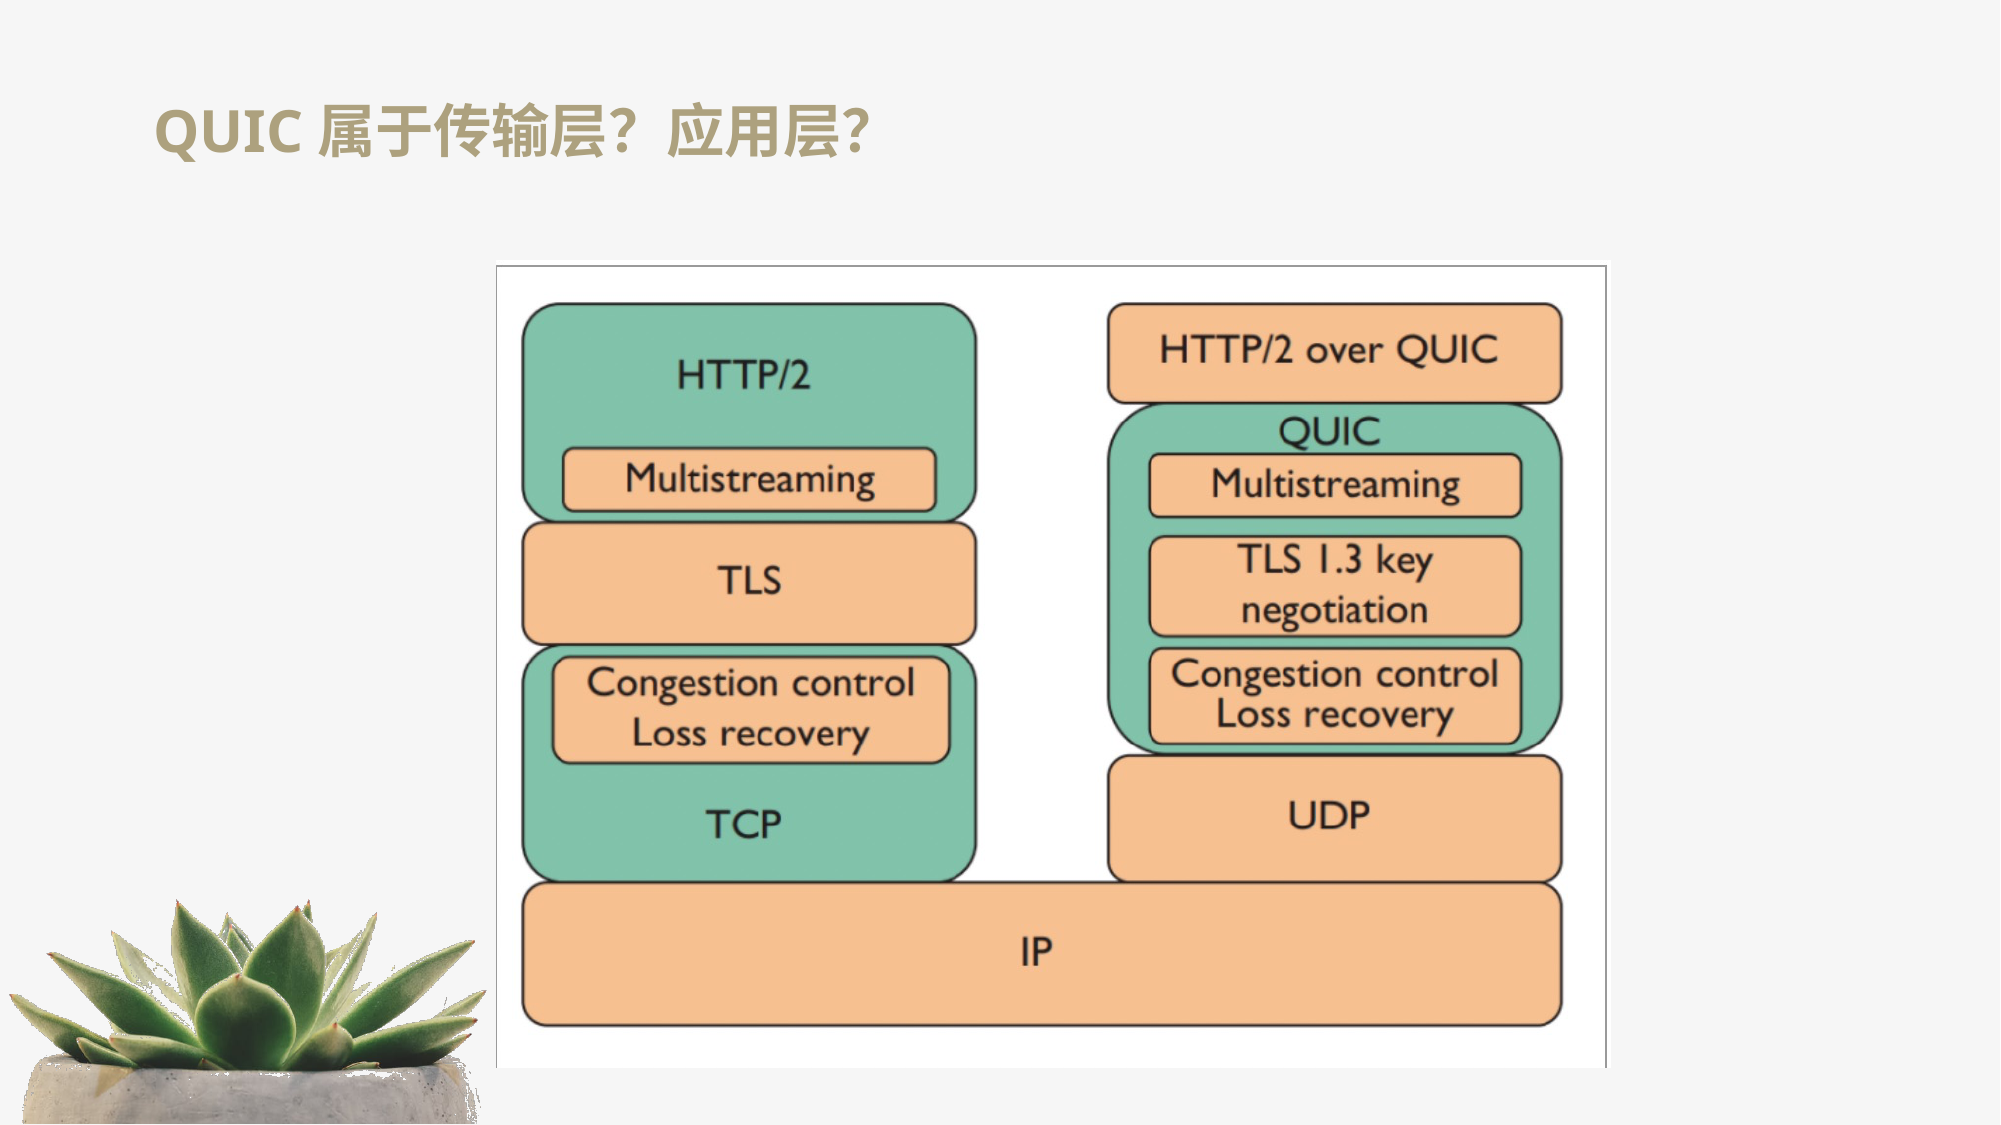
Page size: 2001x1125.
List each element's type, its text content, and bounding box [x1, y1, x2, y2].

text_box QUIC属于传输层？应用层？ [138, 86, 1233, 172]
picture [0, 705, 567, 1124]
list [496, 260, 1611, 1068]
